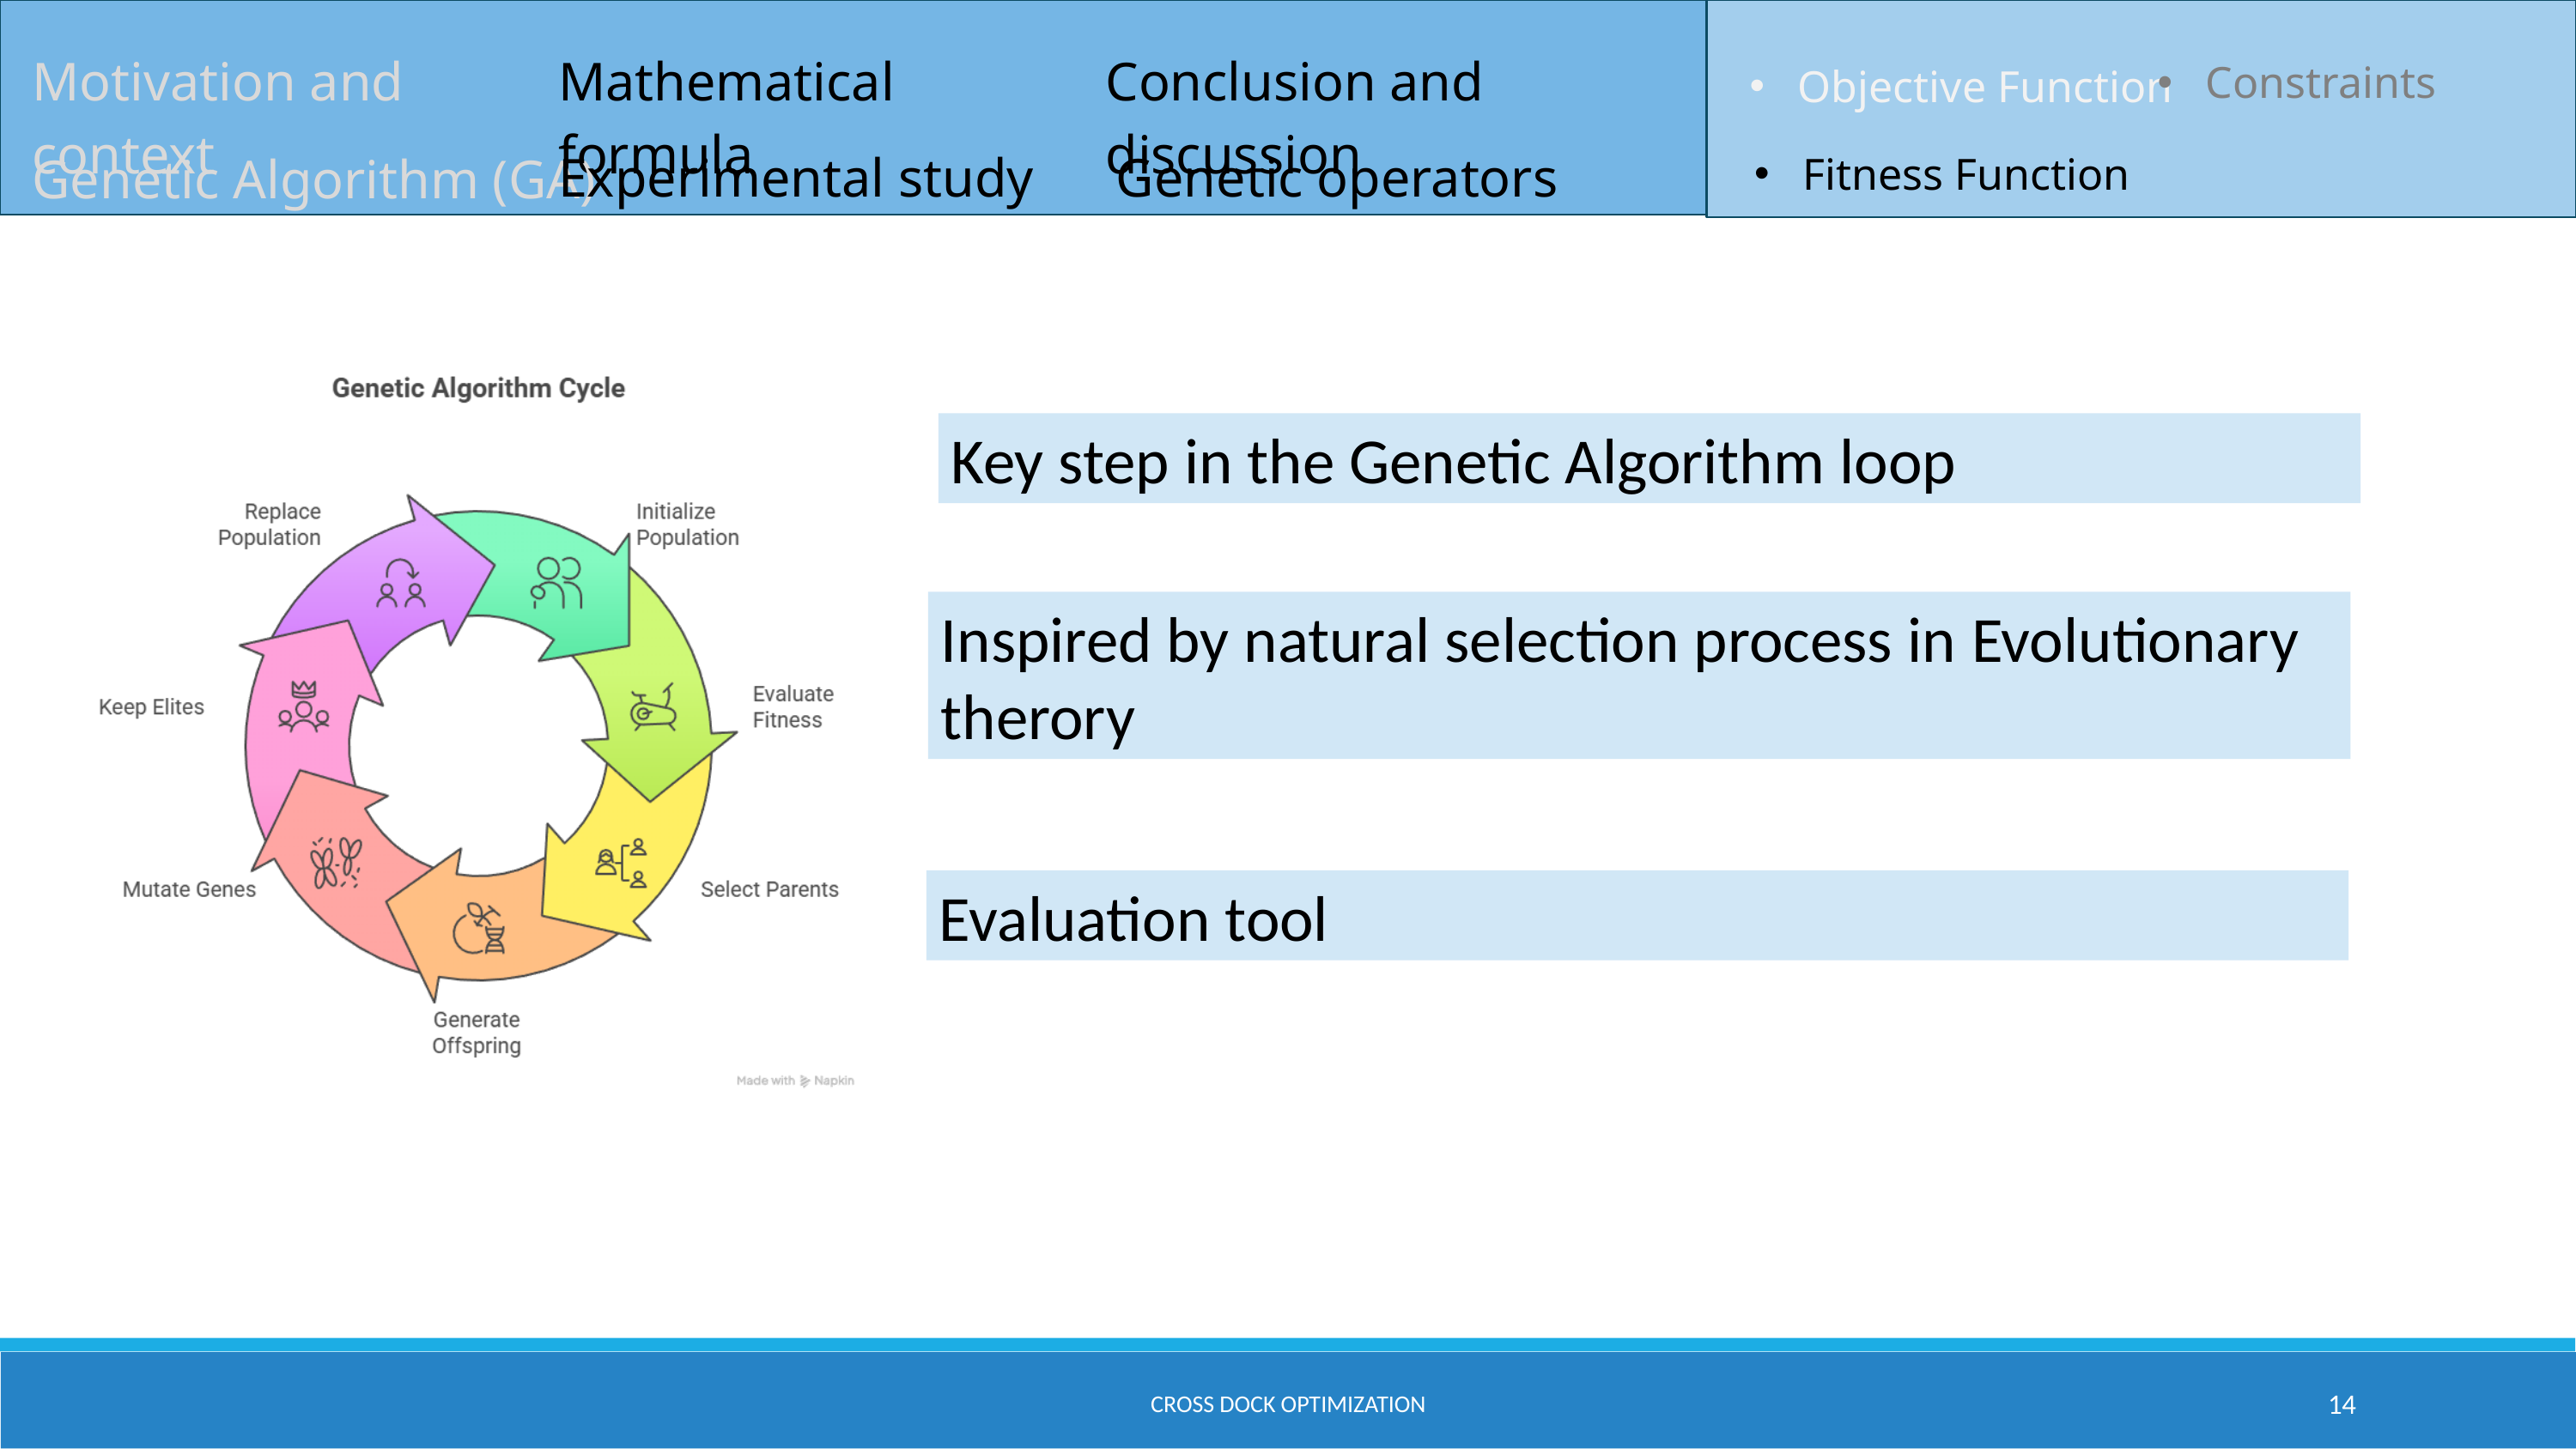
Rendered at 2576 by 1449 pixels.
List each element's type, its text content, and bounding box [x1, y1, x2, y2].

text_box [0, 0, 1708, 215]
text_box Inspired by natural selection process in Evolutionary therory [927, 591, 2351, 760]
text_box Constraints [2157, 33, 2576, 107]
slide_number 14 [2092, 1364, 2369, 1442]
text_box Fitness Function [1754, 124, 2356, 199]
text_box Mathematical formula [558, 37, 1067, 134]
footer Cross dock optimization [779, 1364, 1798, 1442]
text_box Evaluation tool [926, 870, 2349, 961]
text_box Experimental study [558, 134, 1067, 208]
text_box [1705, 0, 2576, 218]
text_box Objective Function [1749, 37, 2351, 112]
text_box [64, 316, 880, 1111]
text_box Genetic Algorithm (GA) [32, 134, 644, 209]
text_box Key step in the Genetic Algorithm loop [938, 413, 2361, 504]
text_box Genetic operators [1115, 134, 1625, 208]
text_box Motivation and context [32, 37, 542, 134]
text_box Conclusion and discussion [1105, 37, 1707, 185]
